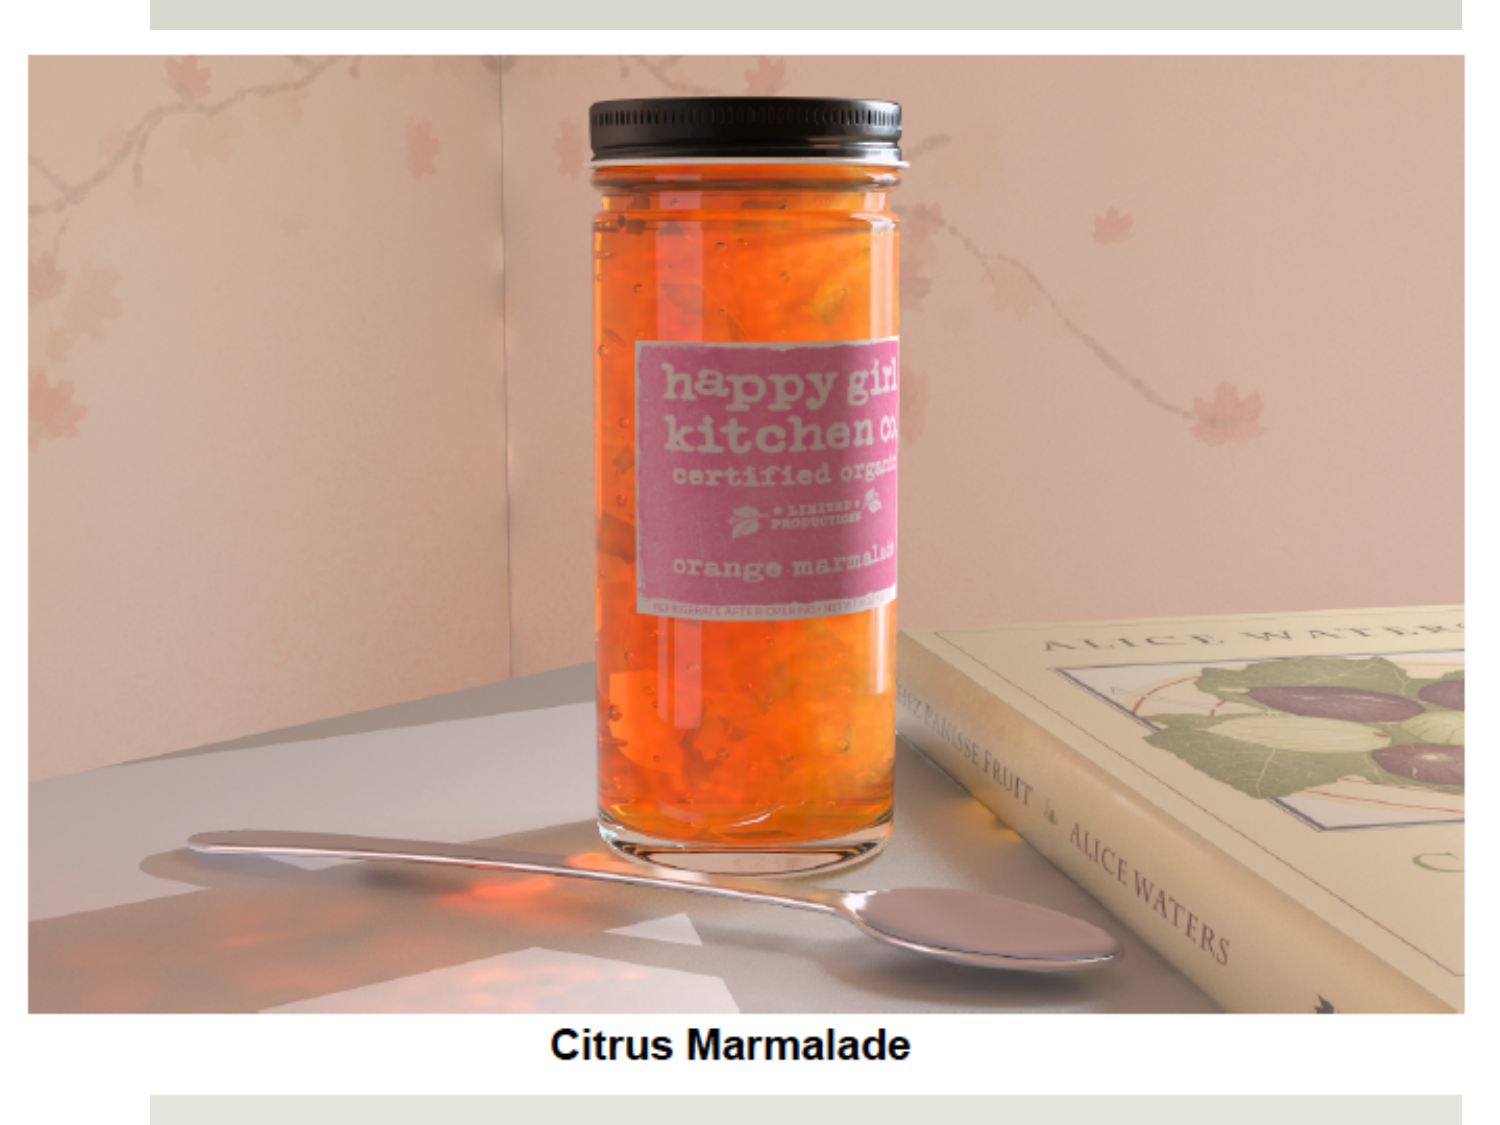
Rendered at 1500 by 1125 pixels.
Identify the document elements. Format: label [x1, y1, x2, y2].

picture [14, 45, 1484, 1078]
